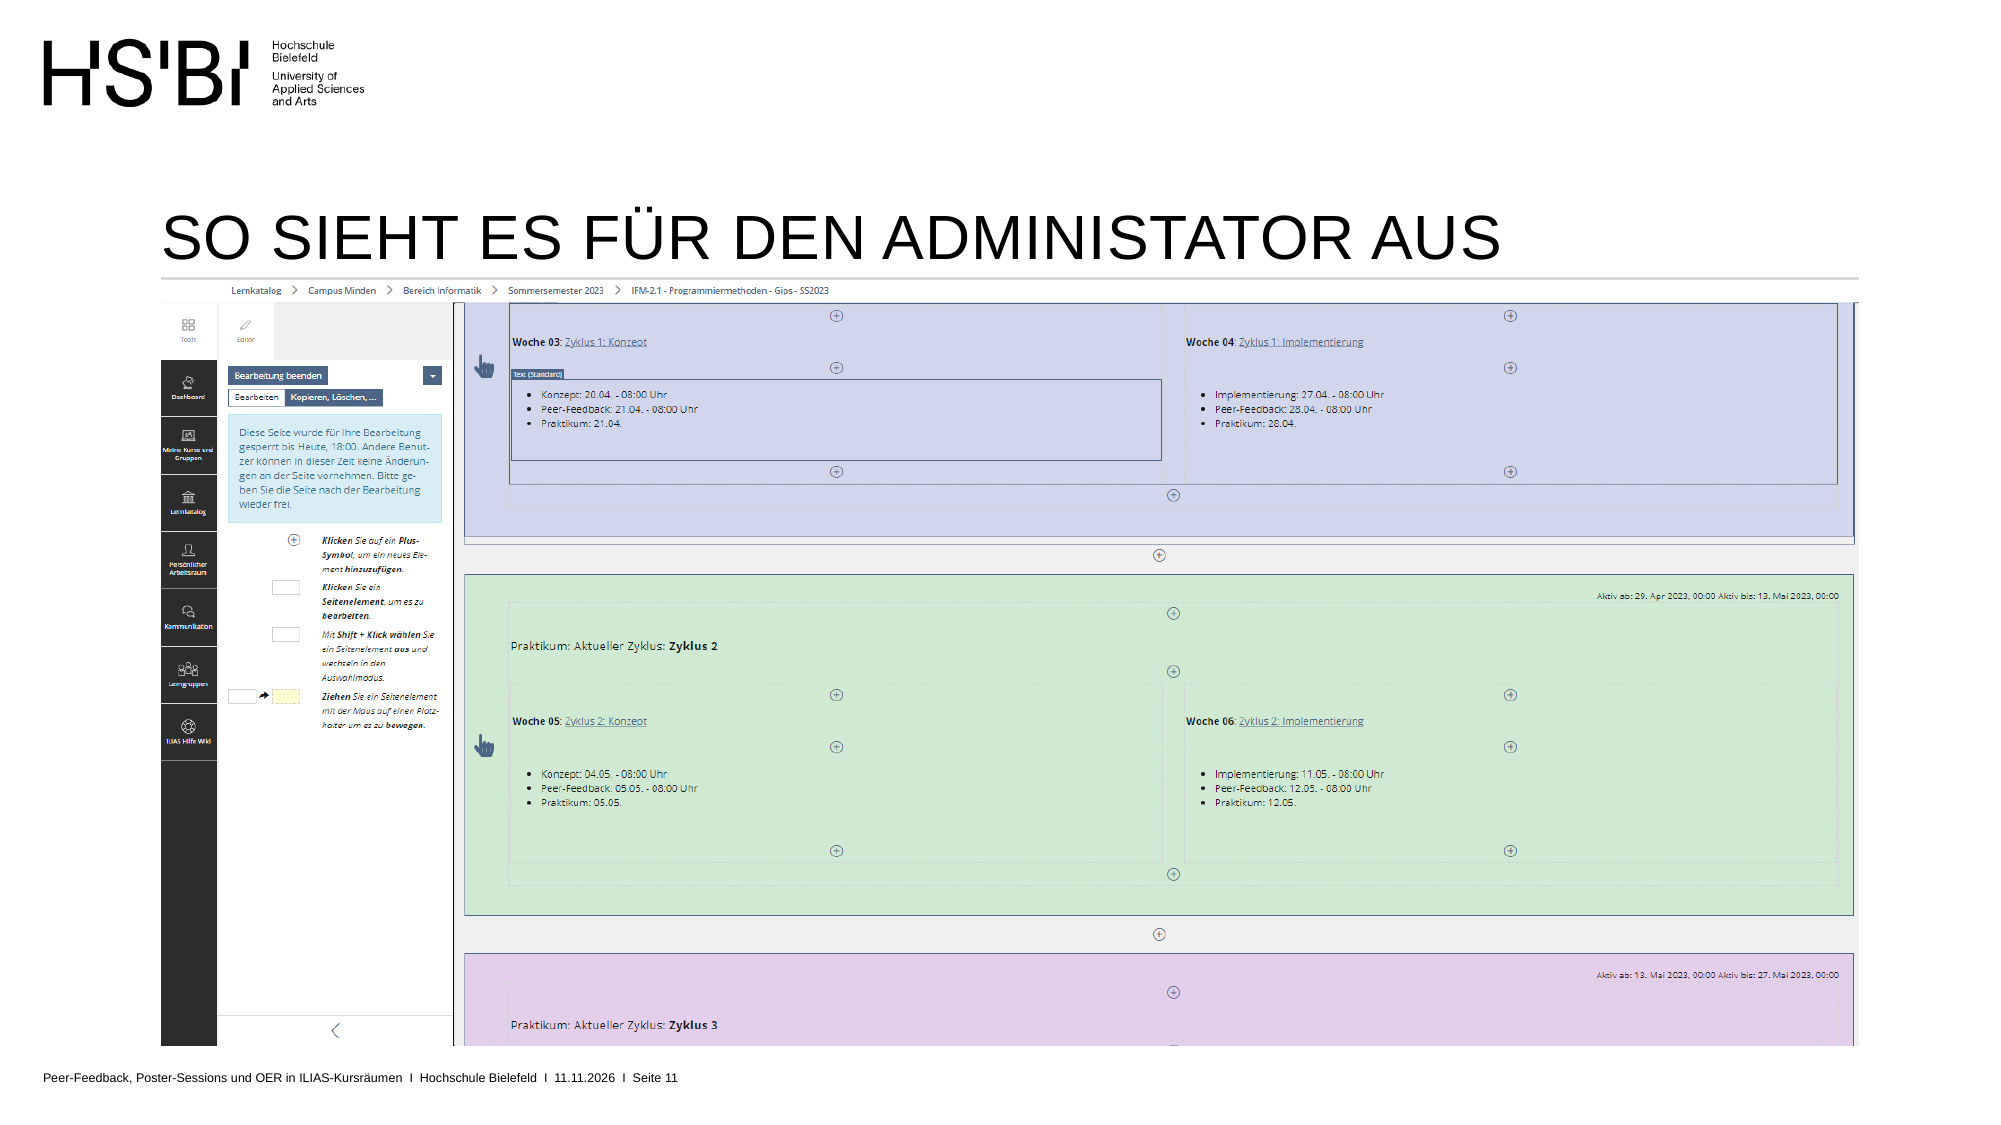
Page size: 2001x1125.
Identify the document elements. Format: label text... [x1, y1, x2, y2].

picture [161, 277, 1859, 1046]
title So sieht es für den administator aus [161, 205, 1798, 277]
